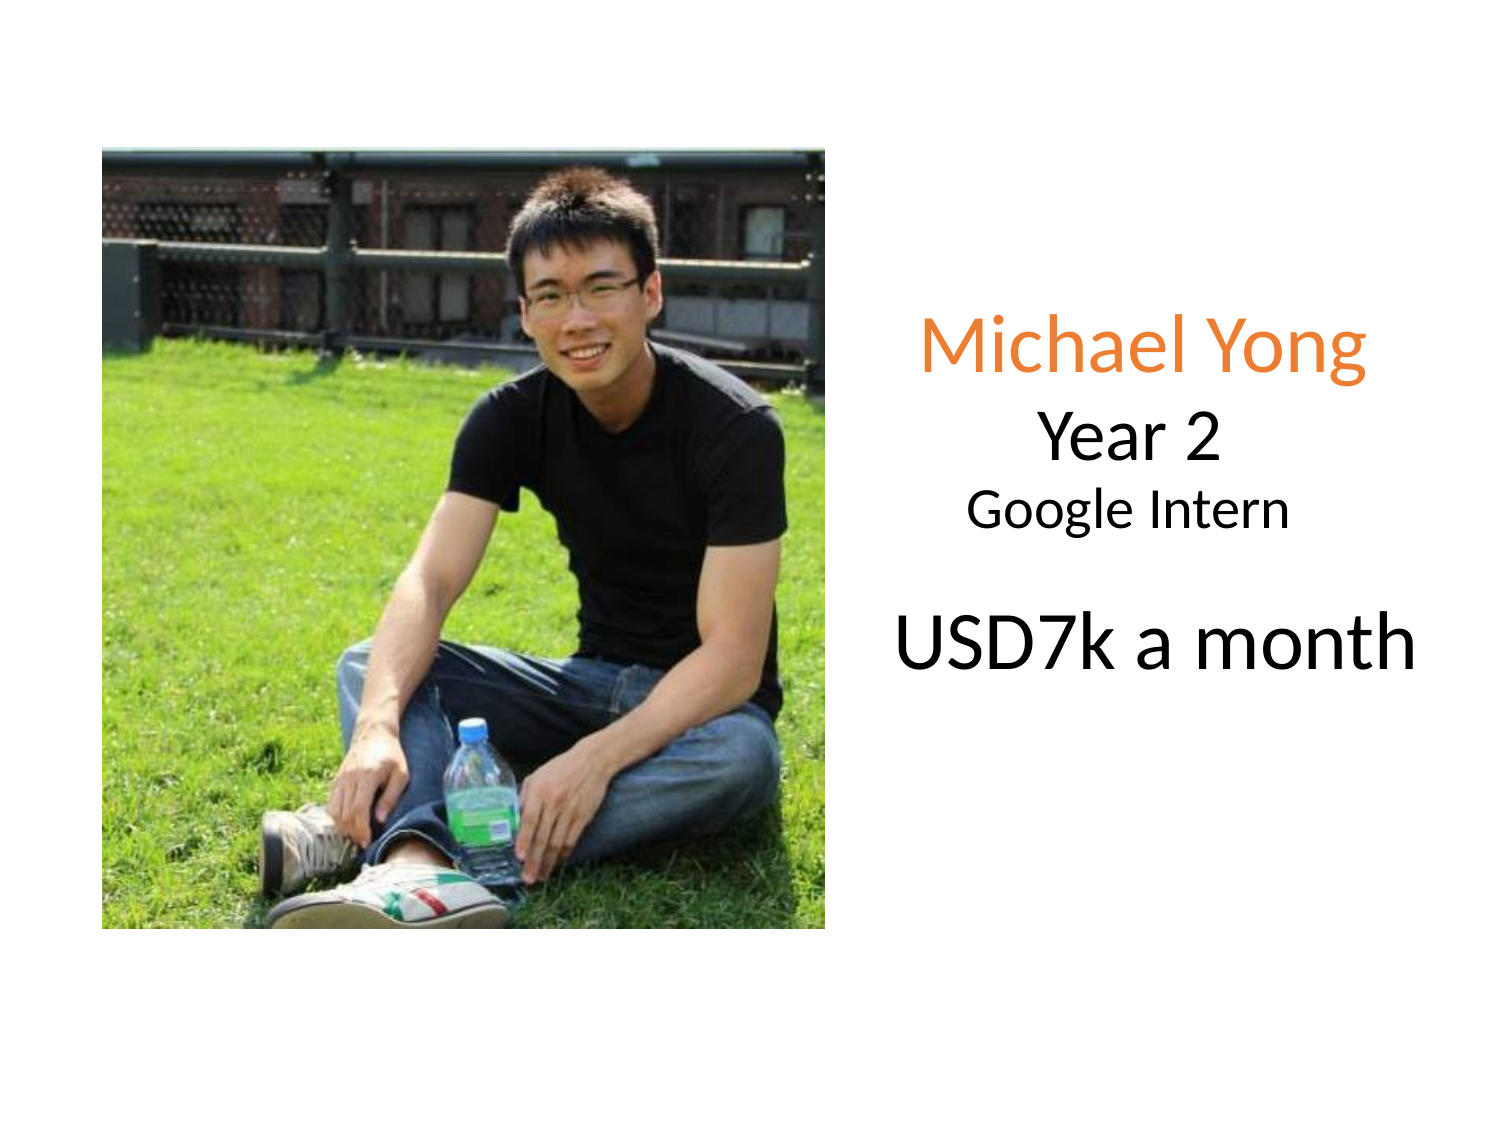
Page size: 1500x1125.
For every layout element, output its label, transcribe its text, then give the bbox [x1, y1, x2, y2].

picture [101, 146, 825, 930]
text_box Google Intern [959, 462, 1313, 548]
text_box Year 2 [1029, 377, 1248, 462]
text_box USD7k a month [885, 579, 1427, 694]
text_box Michael Yong [911, 281, 1395, 397]
